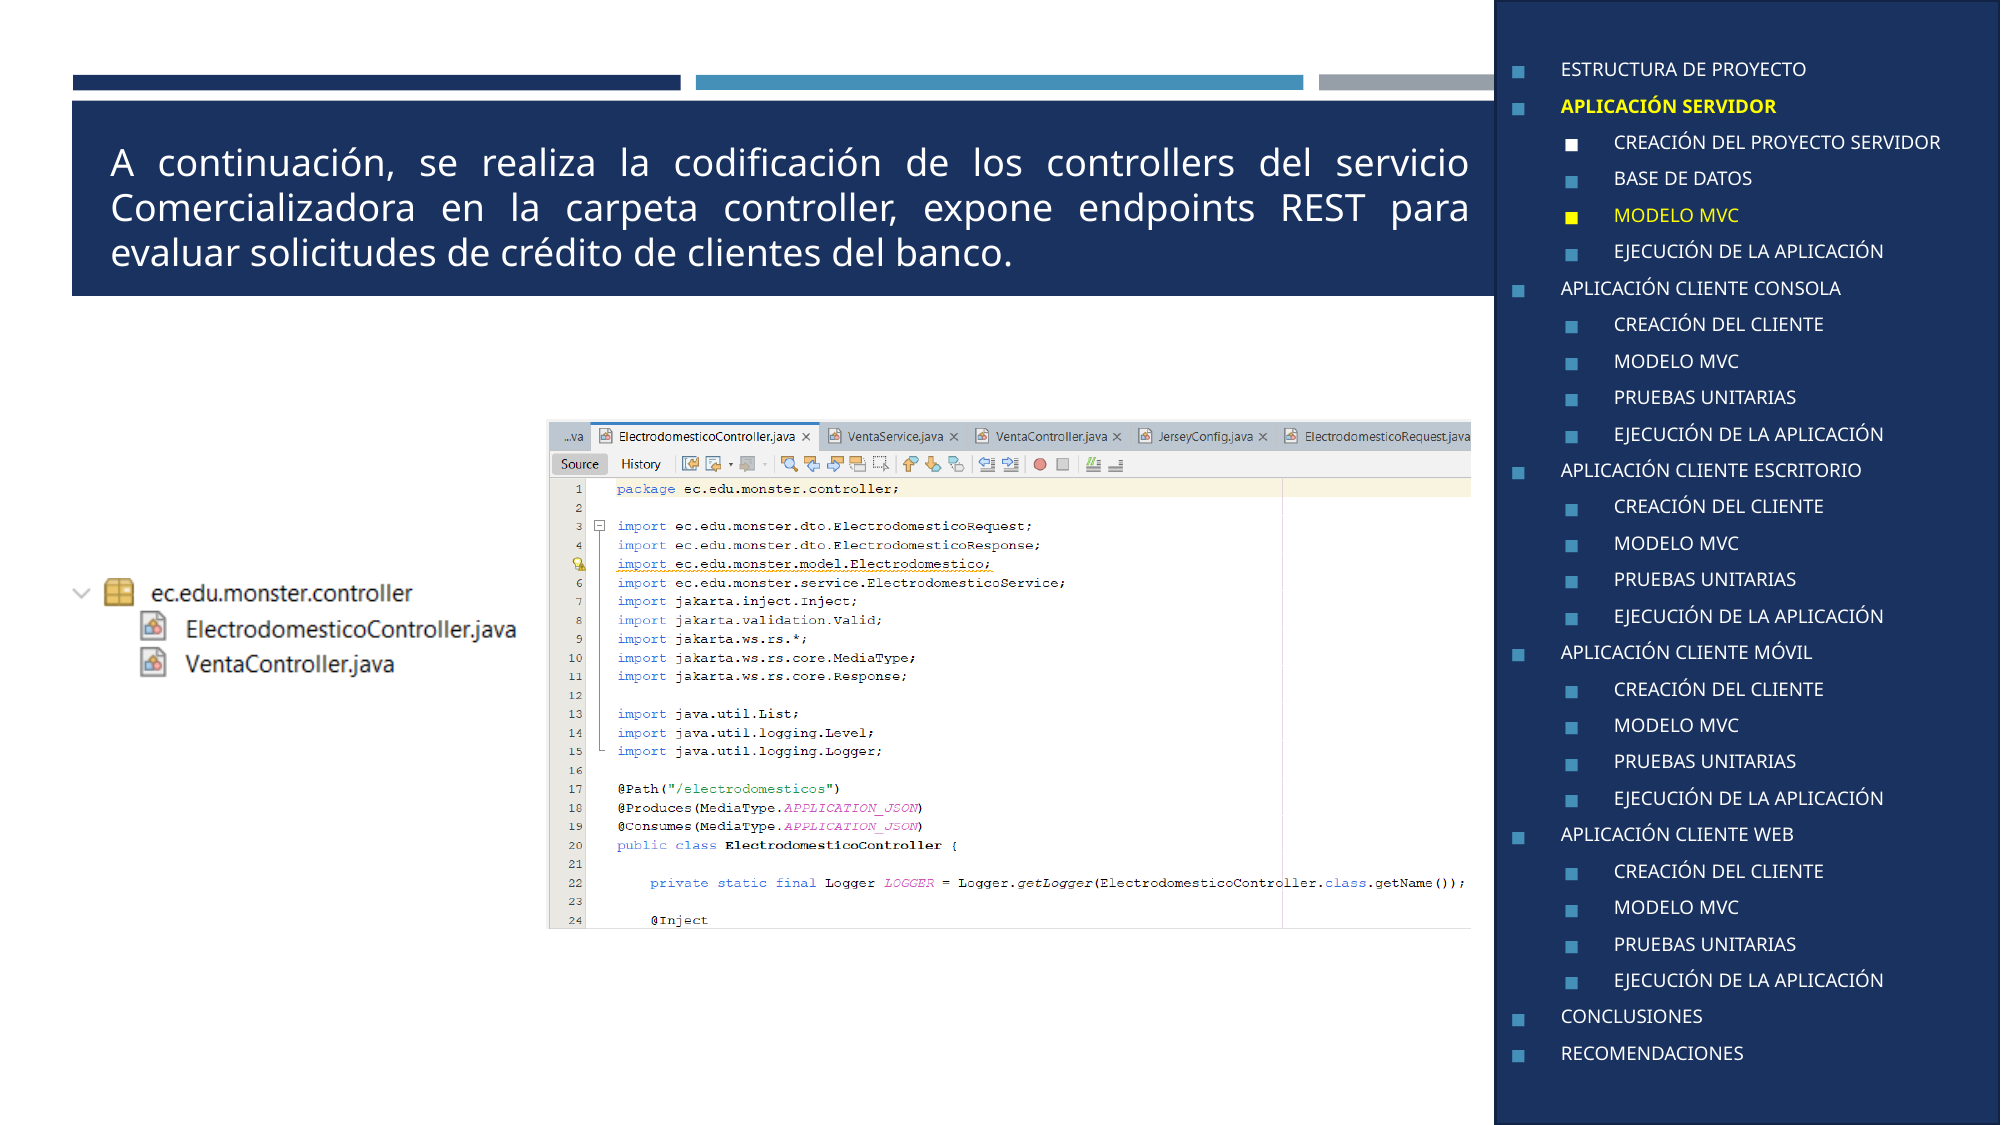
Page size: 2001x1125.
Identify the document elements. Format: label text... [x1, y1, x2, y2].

picture [70, 578, 523, 683]
title A continuación, se realiza la codificación de los controllers del servicio Comercializadora en la carpeta controller, expone endpoints REST para evaluar solicitudes de crédito de clientes del banco. [95, 115, 1486, 282]
picture [546, 419, 1471, 929]
text_box ESTRUCTURA DE PROYECTO APLICACIÓN SERVIDOR CREACIÓN DEL PROYECTO SERVIDOR BASE DE DATOS MODELO MVC EJECUCIÓN DE LA APLICACIÓN APLICACIÓN CLIENTE CONSOLA CREACIÓN DEL CLIENTE MODELO MVC PRUEBAS UNITARIAS EJECUCIÓN DE LA APLICACIÓN APLICACIÓN CLIENTE ESCRITORIO CREACIÓN DEL CLIENTE MODELO MVC PRUEBAS UNITARIAS EJECUCIÓN DE LA APLICACIÓN APLICACIÓN CLIENTE MÓVIL CREACIÓN DEL CLIENTE MODELO MVC PRUEBAS UNITARIAS EJECUCIÓN DE LA APLICACIÓN APLICACIÓN CLIENTE WEB CREACIÓN DEL CLIENTE MODELO MVC PRUEBAS UNITARIAS EJECUCIÓN DE LA APLICACIÓN CONCLUSIONES RECOMENDACIONES [1495, 0, 2000, 1125]
